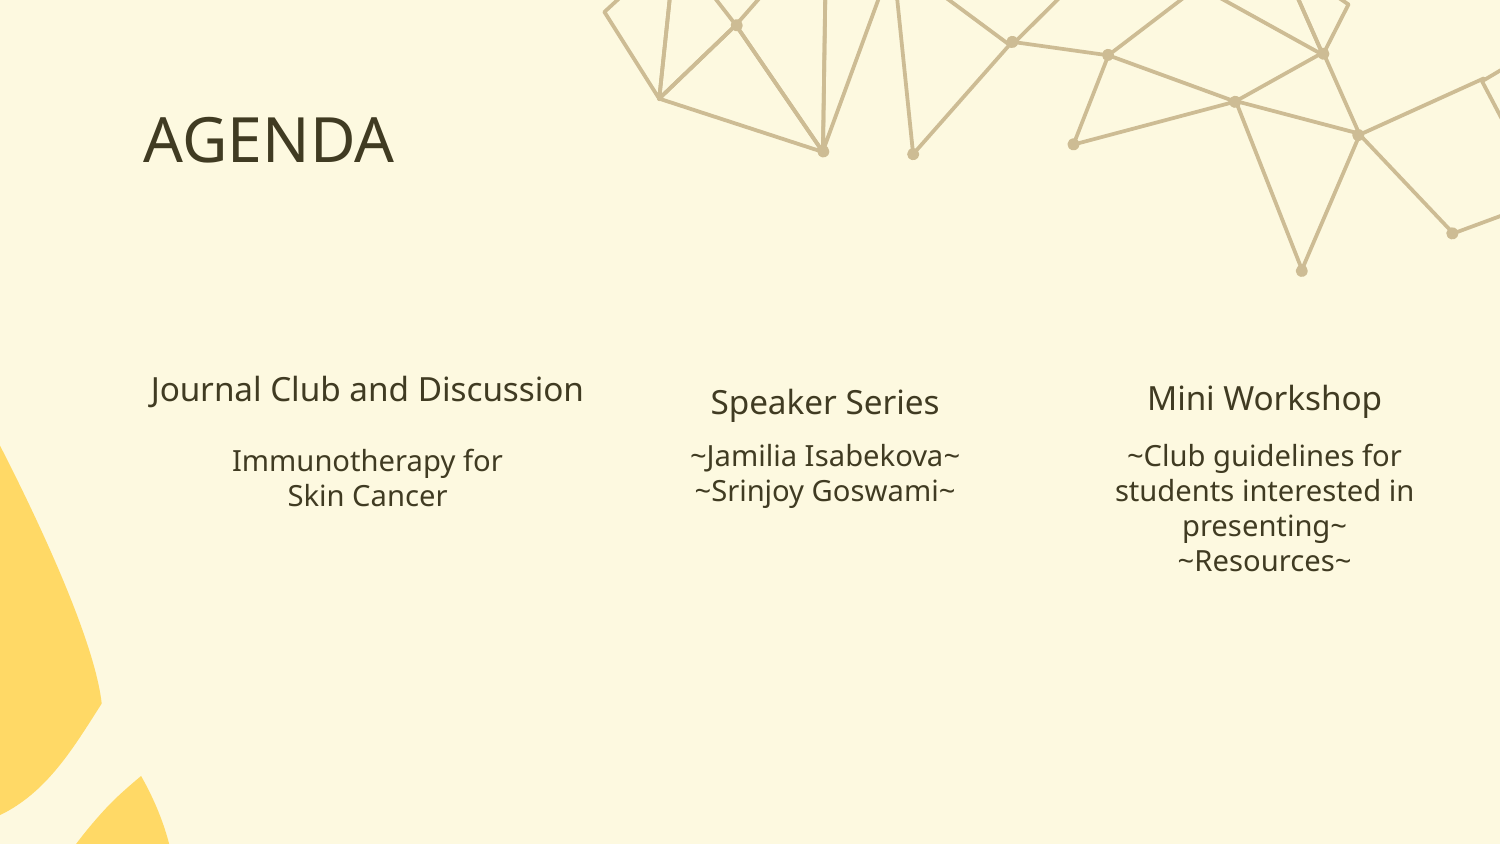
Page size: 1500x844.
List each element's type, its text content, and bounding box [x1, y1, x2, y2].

title Journal Club and Discussion [102, 372, 633, 424]
subtitle Immunotherapy for Skin Cancer [186, 426, 549, 538]
title Mini Workshop [1083, 354, 1446, 422]
subtitle ~Jamilia Isabekova~ ~Srinjoy Goswami~ [644, 422, 1007, 533]
title Speaker Series [644, 359, 1007, 422]
subtitle ~Club guidelines for students interested in presenting~ ~Resources~ [1083, 422, 1446, 584]
title AGENDA [128, 85, 459, 180]
